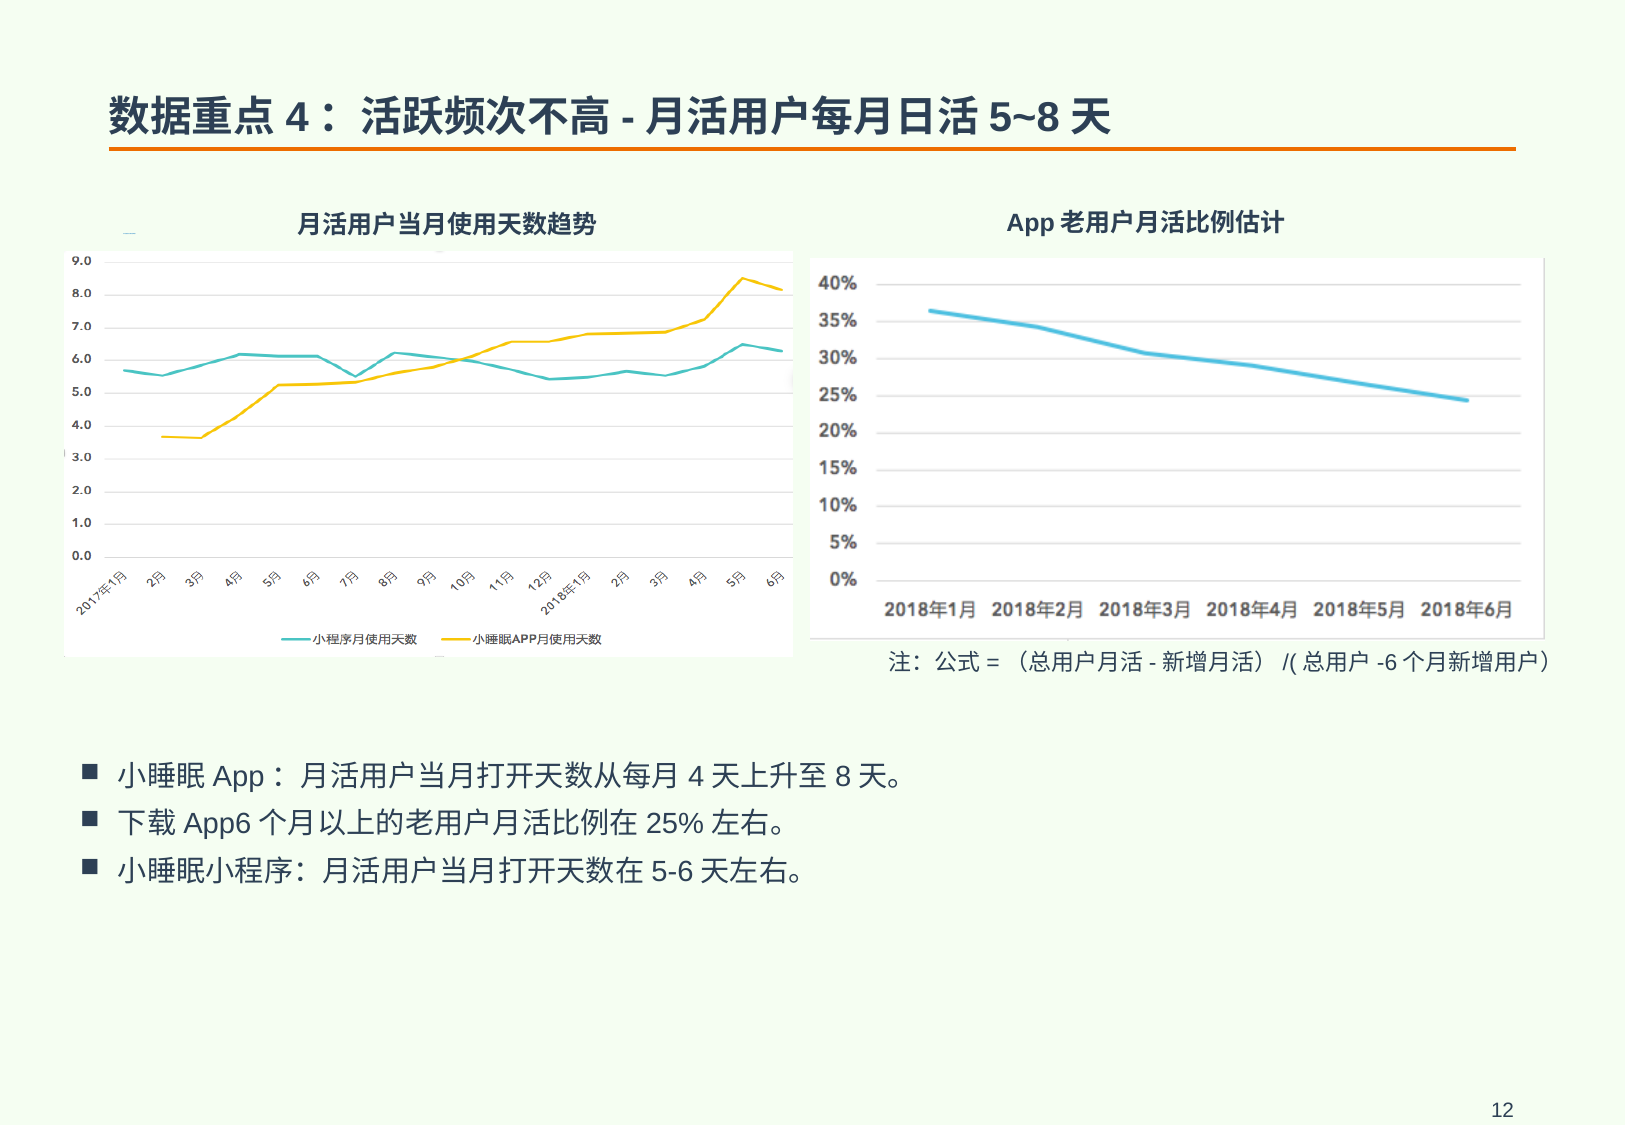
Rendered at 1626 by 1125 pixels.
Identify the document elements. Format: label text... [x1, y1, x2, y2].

list 月活用户当月使用天数趋势 [107, 200, 788, 220]
text_box App老用户月活比例估计 [806, 198, 1487, 257]
list 小睡眠App：月活用户当月打开天数从每月4天上升至8天。 下载App6个月以上的老用户月活比例在25%左右。 小睡眠小程序：月活用户当月打开天数在5-6天左右。 [79, 749, 1589, 1001]
title 数据重点4：活跃频次不高-月活用户每月日活5~8天 [108, 45, 1517, 147]
picture [810, 257, 1545, 641]
text_box 注：公式=（总用户月活-新增月活）/(总用户-6个月新增用户） [888, 640, 1611, 667]
picture [63, 251, 794, 658]
